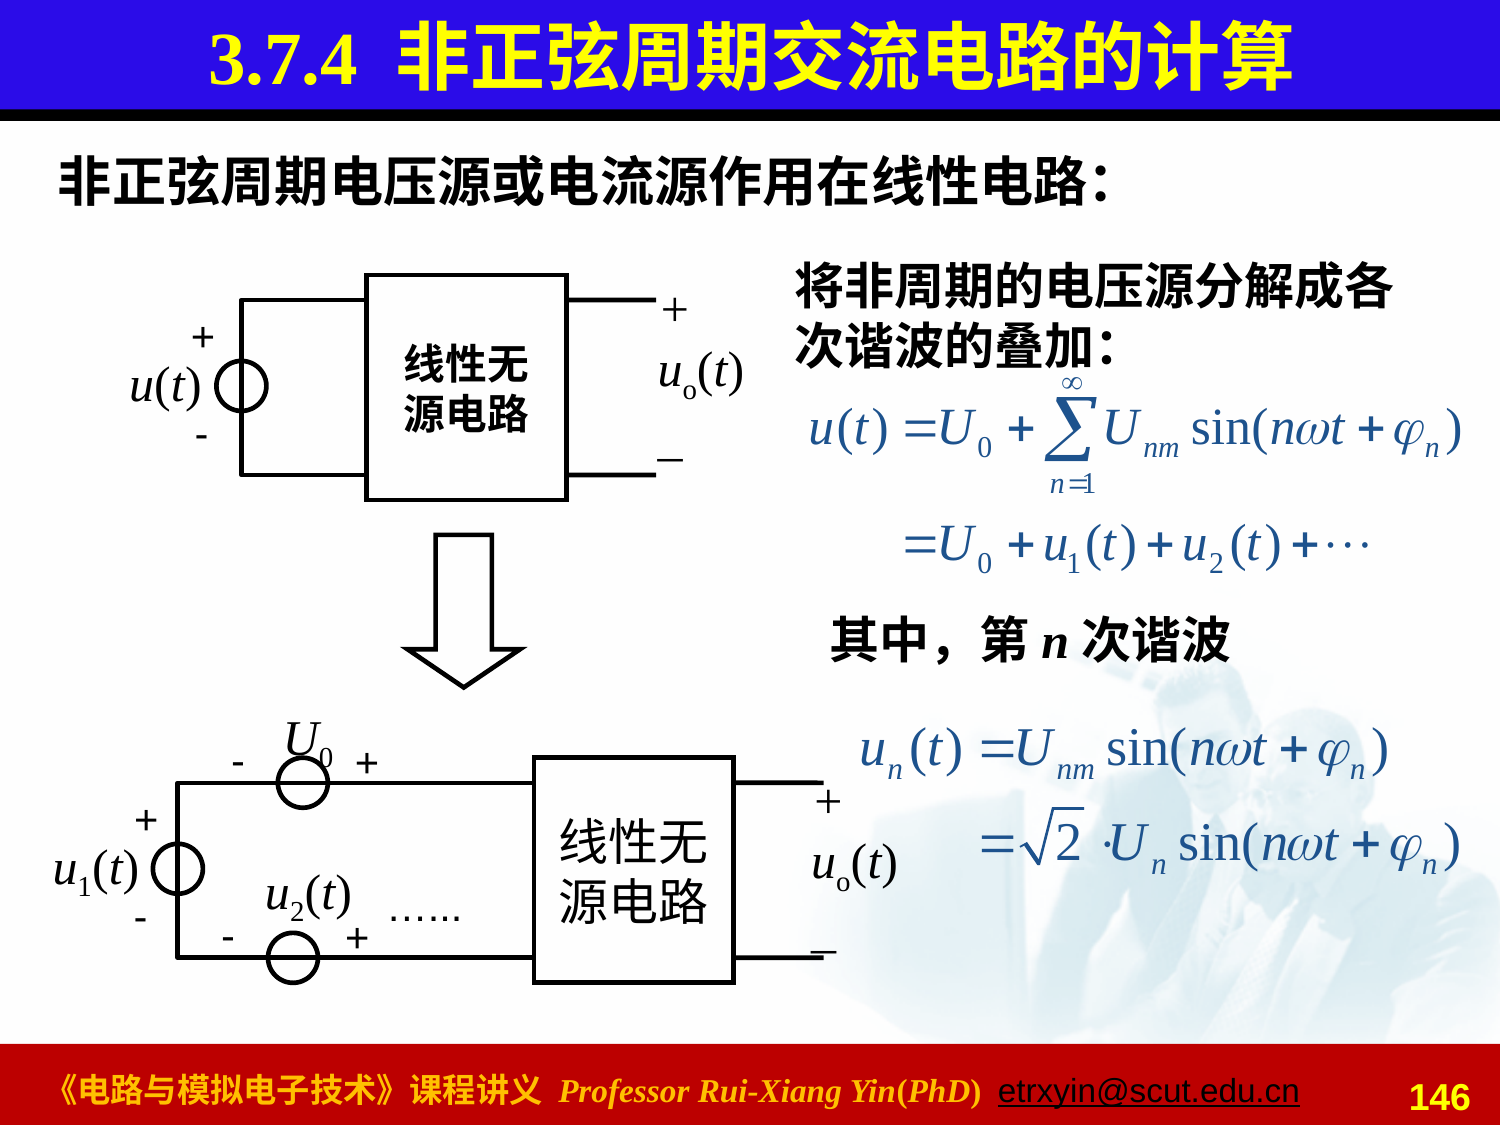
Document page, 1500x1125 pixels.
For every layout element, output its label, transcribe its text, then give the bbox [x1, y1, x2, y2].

text_box 将非周期的电压源分解成各次谐波的叠加： [779, 247, 1441, 382]
text_box 非正弦周期电压源或电流源作用在线性电路： [43, 139, 1158, 220]
slide_number 146 [1344, 1065, 1486, 1113]
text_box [801, 357, 1471, 582]
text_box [921, 712, 1468, 883]
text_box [33, 697, 916, 984]
text_box [407, 534, 521, 688]
text_box 其中，第n次谐波 [814, 601, 1246, 676]
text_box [113, 269, 762, 501]
title 3.7.4 非正弦周期交流电路的计算 [0, 0, 1500, 110]
picture [0, 121, 1500, 1043]
